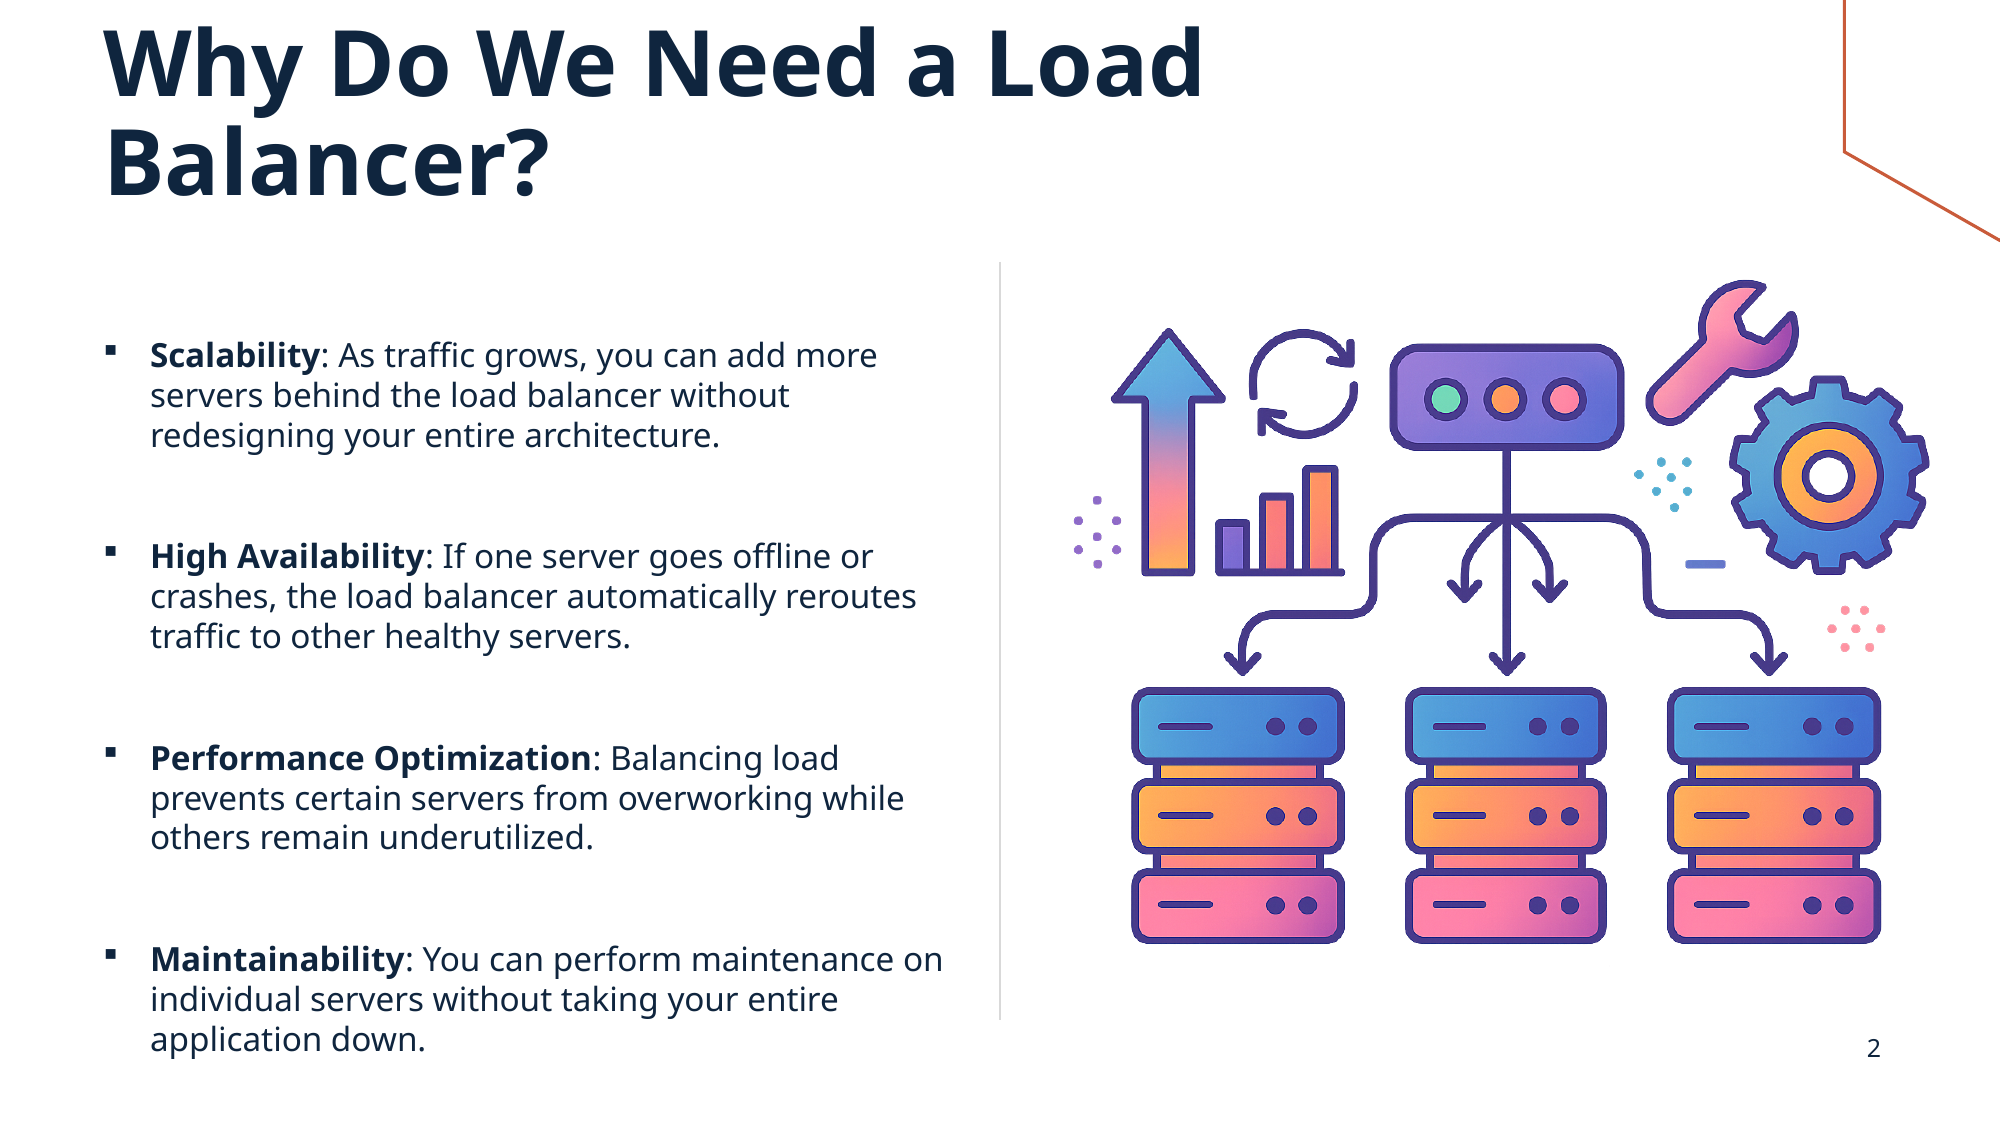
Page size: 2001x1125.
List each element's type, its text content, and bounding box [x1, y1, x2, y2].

list Scalability: As traffic grows, you can add more servers behind the load balancer without redesigning your entire architecture. High Availability: If one server goes offline or crashes, the load balancer automatically reroutes traffic to other healthy servers. Performance Optimization: Balancing load prevents certain servers from overworking while others remain underutilized. Maintainability: You can perform maintenance on individual servers without taking your entire application down. [88, 326, 987, 1020]
title Why Do We Need a Load Balancer? [88, 41, 1548, 191]
picture [1057, 231, 1957, 1051]
text_box [1844, 0, 2000, 241]
slide_number 2 [1836, 1051, 1912, 1080]
